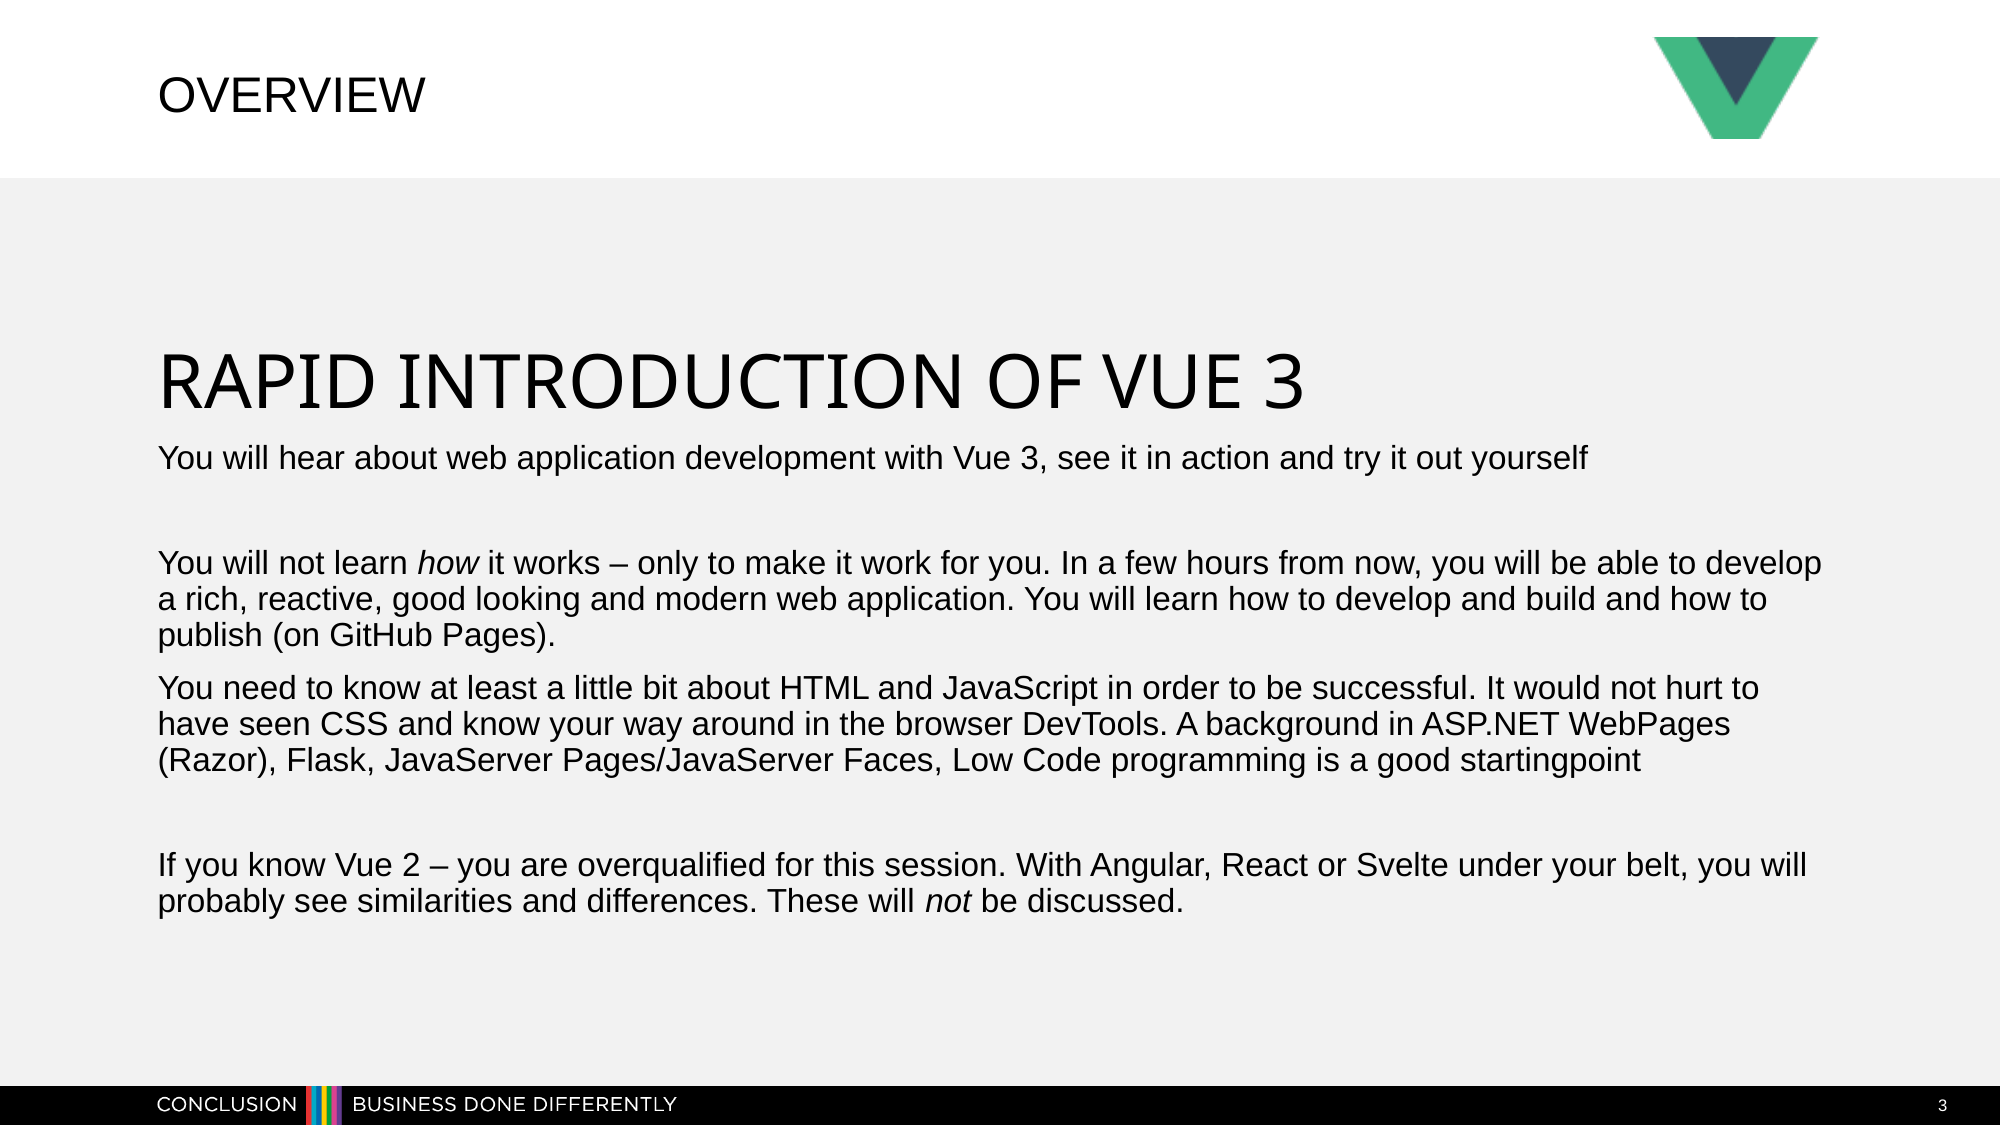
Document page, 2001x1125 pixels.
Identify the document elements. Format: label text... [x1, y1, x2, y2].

slide_number 3 [1915, 1094, 1948, 1119]
title Overview [157, 74, 1404, 114]
list Rapid introduction of vue 3 You will hear about web application development with Vue 3, see it in action and try it out yourself You will not learn how it works – only to make it work for you. In a few hours from now, you will be able to develop a rich, reactive, good looking and modern web application. You will learn how to develop and build and how to publish (on GitHub Pages). You need to know at least a little bit about HTML and JavaScript in order to be successful. It would not hurt to have seen CSS and know your way around in the browser DevTools. A background in ASP.NET WebPages (Razor), Flask, JavaServer Pages/JavaServer Faces, Low Code programming is a good startingpoint If you know Vue 2 – you are overqualified for this session. With Angular, React or Svelte under your belt, you will probably see similarities and differences. These will not be discussed. [157, 243, 1843, 1020]
picture [318, 1086, 2000, 1125]
picture [0, 1086, 315, 1125]
picture [1630, 37, 1843, 139]
